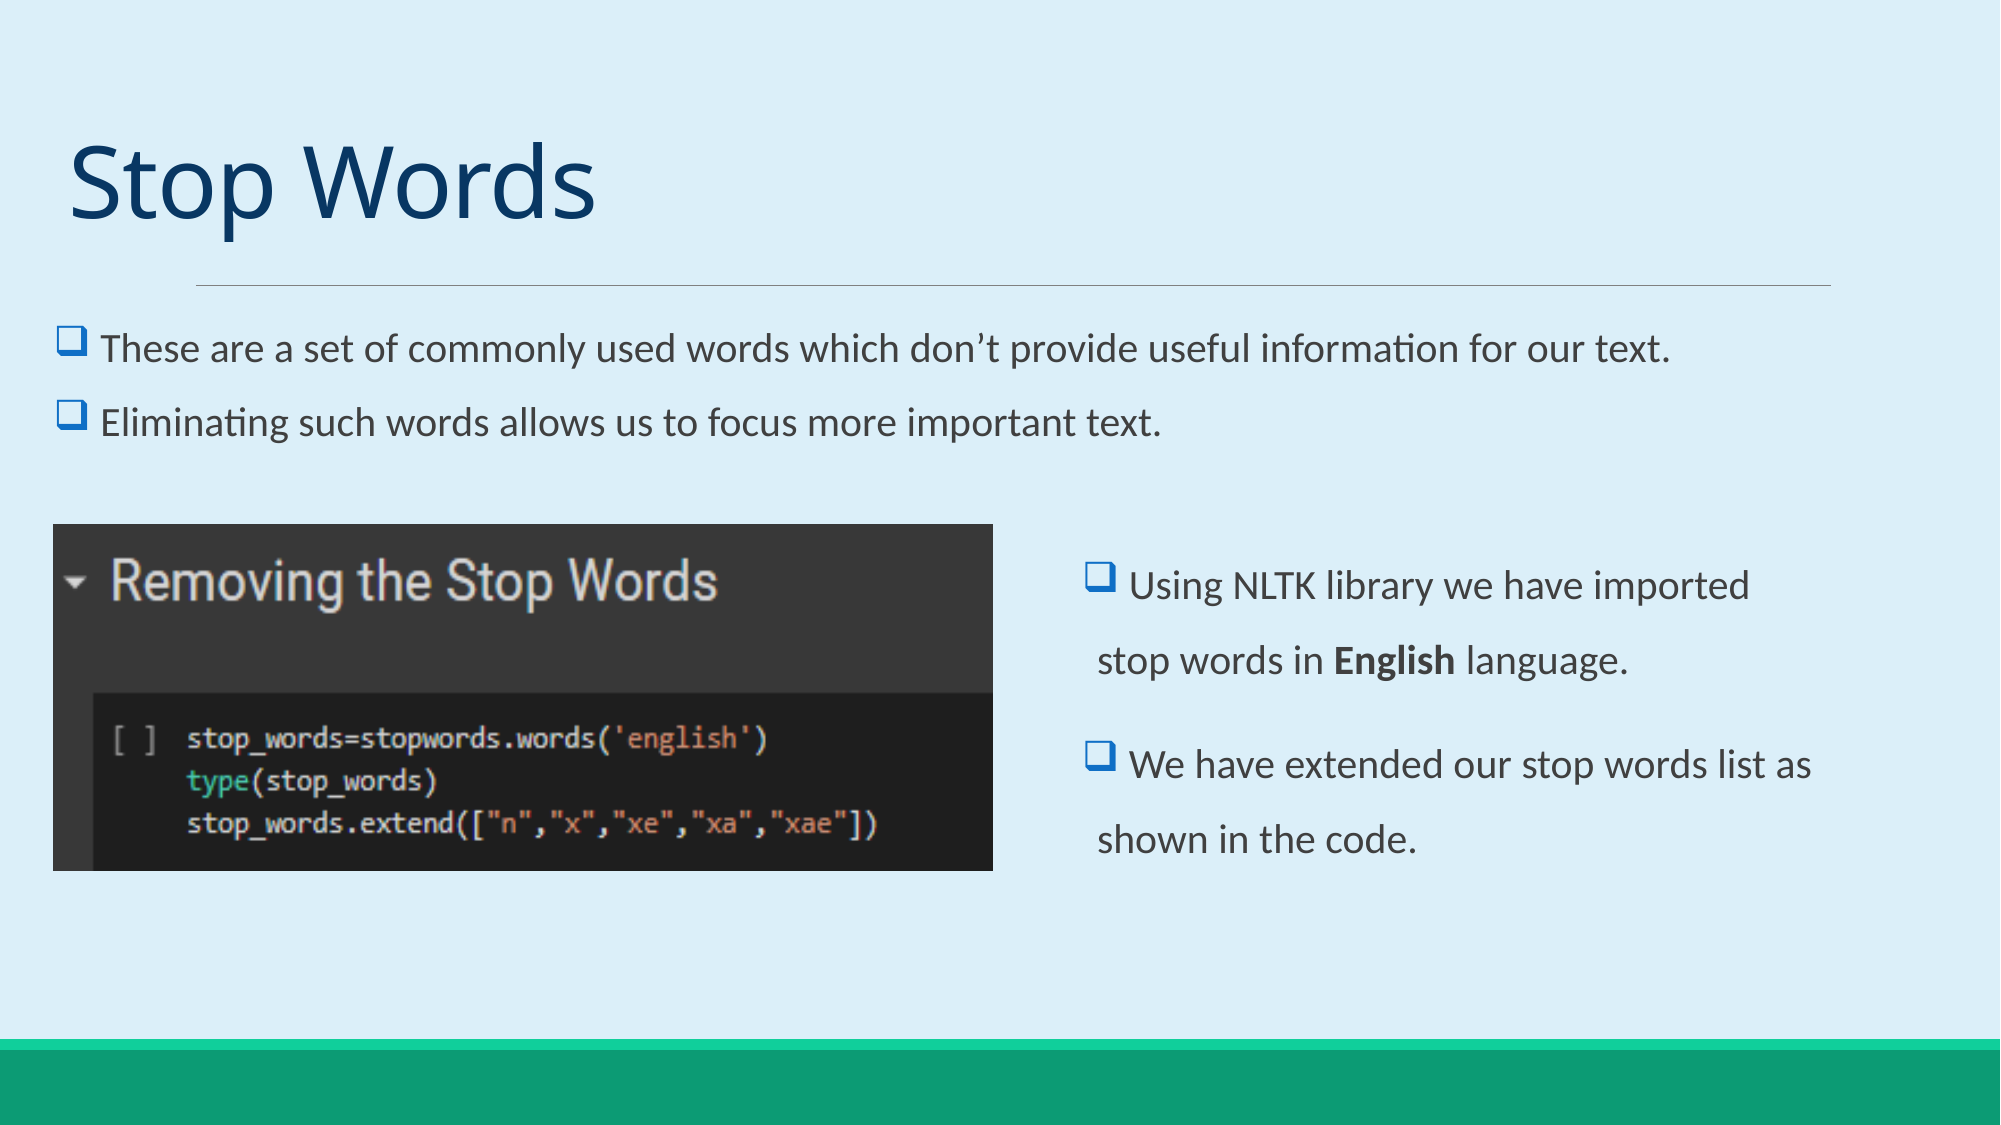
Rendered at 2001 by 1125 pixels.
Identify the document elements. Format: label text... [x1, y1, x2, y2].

text_box Stop Words [53, 115, 1704, 247]
list These are a set of commonly used words which don’t provide useful information for our text. Eliminating such words allows us to focus more important text. [53, 319, 1704, 525]
picture [53, 524, 994, 871]
text_box Using NLTK library we have imported stop words in English language. We have extended our stop words list as shown in the code. [1082, 525, 1833, 924]
